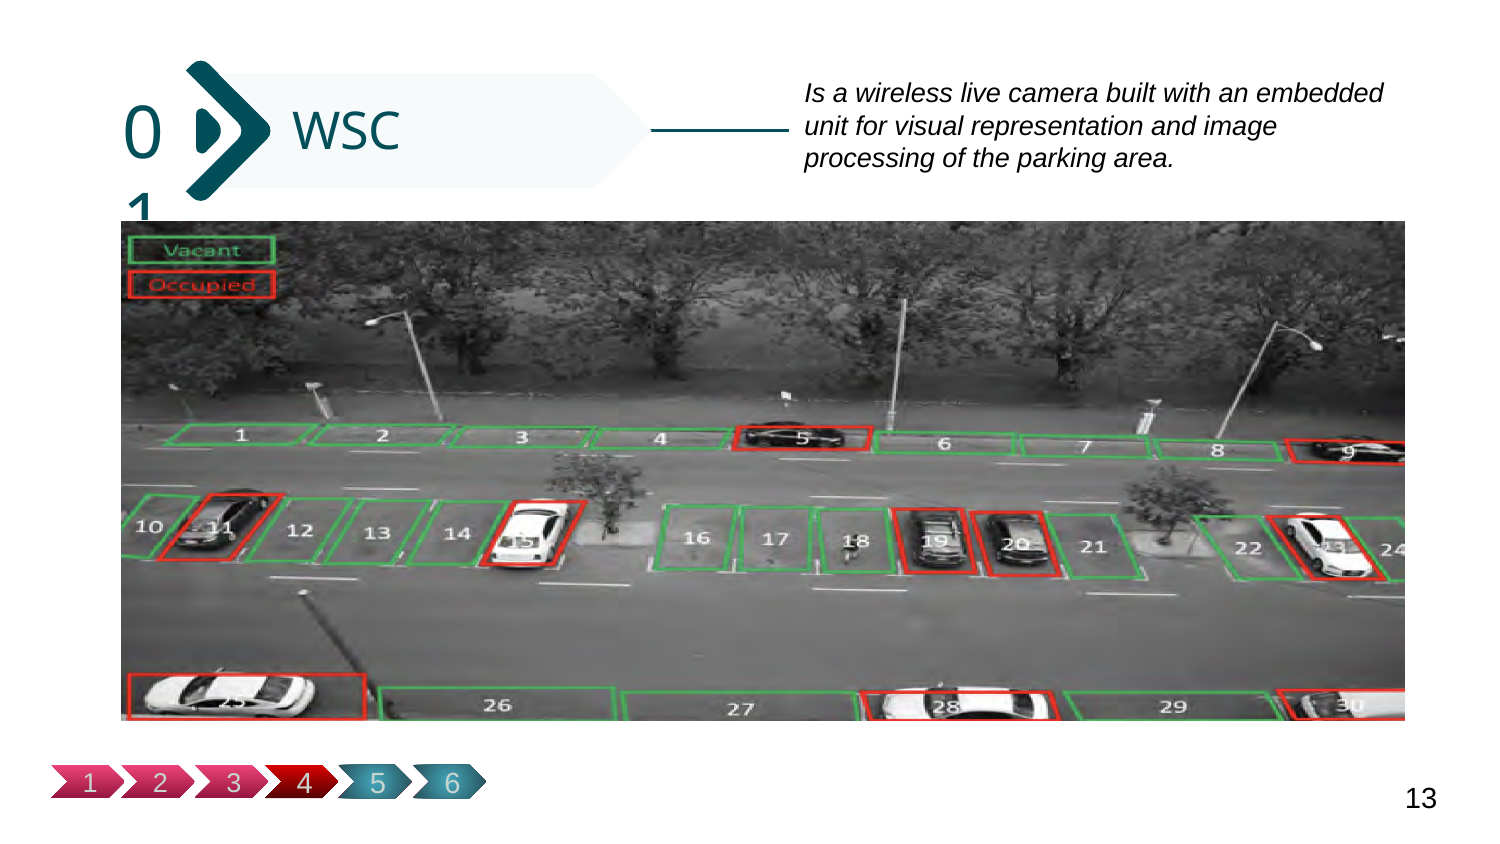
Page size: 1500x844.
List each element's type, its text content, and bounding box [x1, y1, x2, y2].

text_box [89, 60, 1407, 205]
text_box 1 [51, 764, 125, 799]
text_box 6 [412, 764, 487, 799]
slide_number ‹#› [1389, 764, 1480, 830]
picture [121, 219, 1407, 722]
text_box 3 [194, 764, 269, 799]
text_box 2 [121, 764, 195, 799]
text_box 4 [264, 764, 339, 799]
text_box 5 [338, 764, 412, 799]
